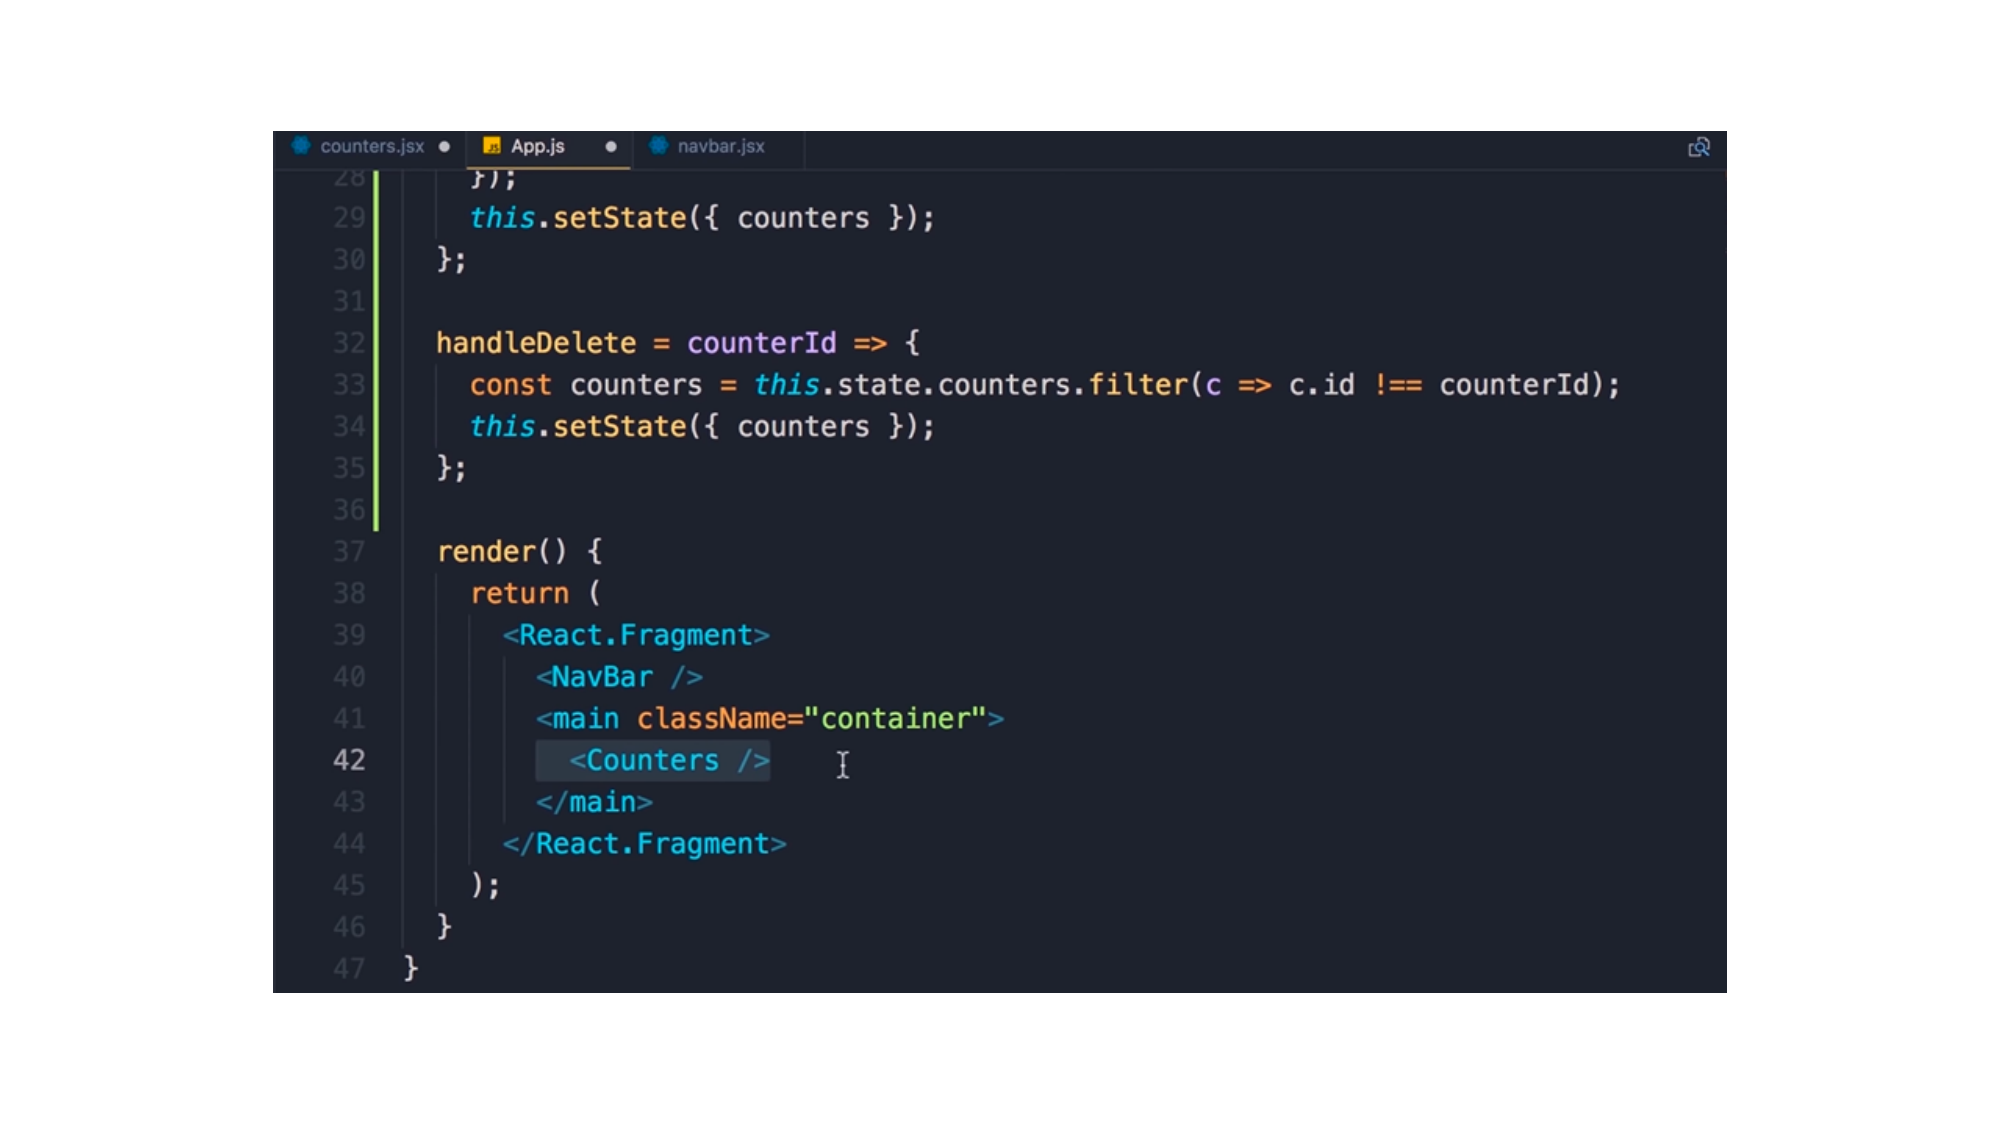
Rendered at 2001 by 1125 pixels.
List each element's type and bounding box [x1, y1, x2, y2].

picture [273, 131, 1727, 993]
